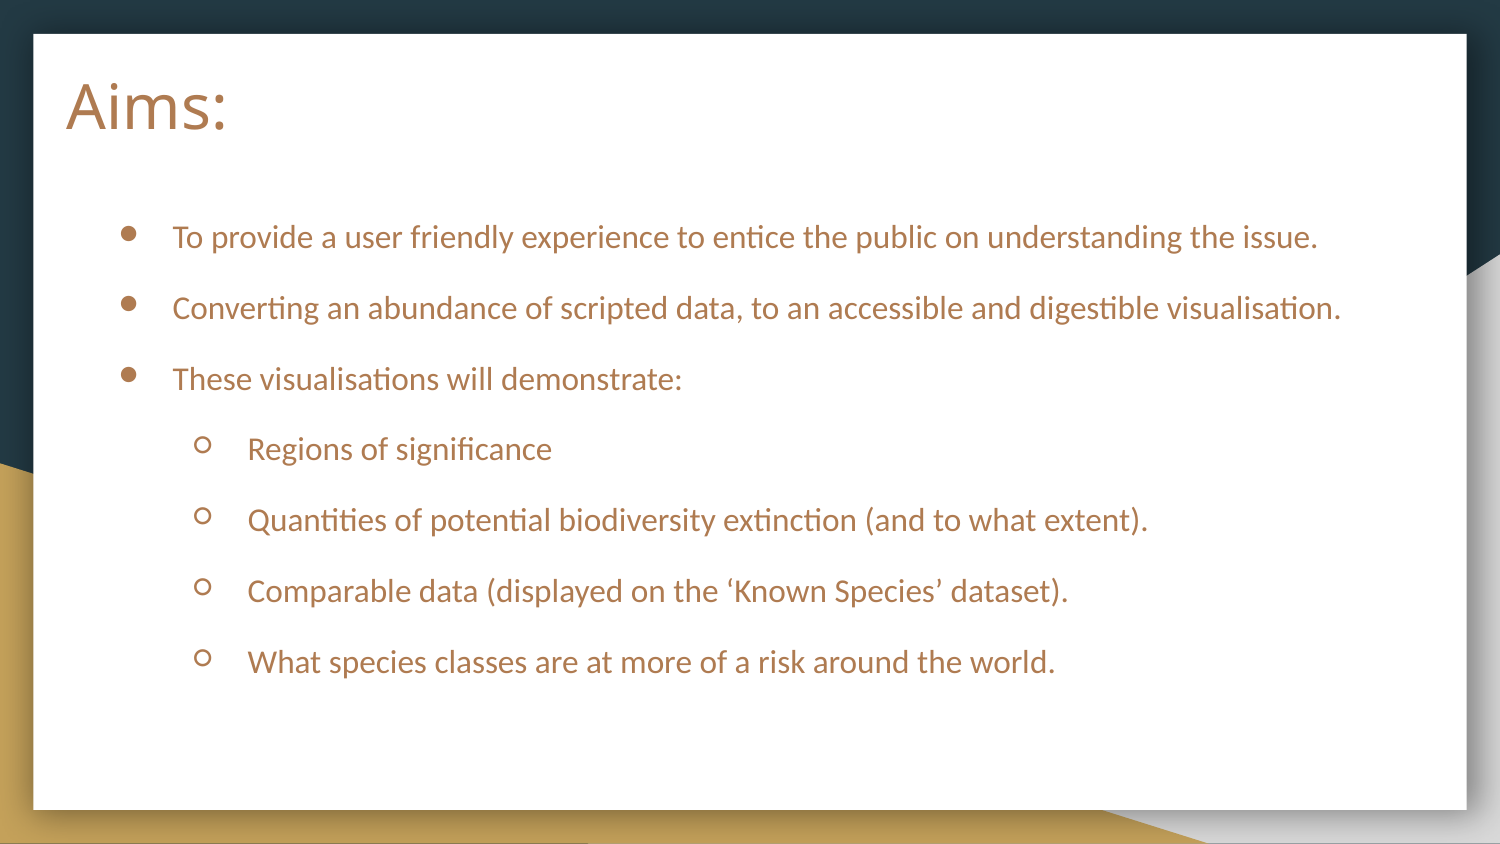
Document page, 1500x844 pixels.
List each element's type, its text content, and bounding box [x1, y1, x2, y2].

title Aims: [51, 51, 582, 209]
list To provide a user friendly experience to entice the public on understanding the issue. Converting an abundance of scripted data, to an accessible and digestible visualisation. These visualisations will demonstrate: Regions of significance Quantities of potential biodiversity extinction (and to what extent). Comparable data (displayed on the ‘Known Species’ dataset). What species classes are at more of a risk around the world. [82, 193, 1418, 758]
